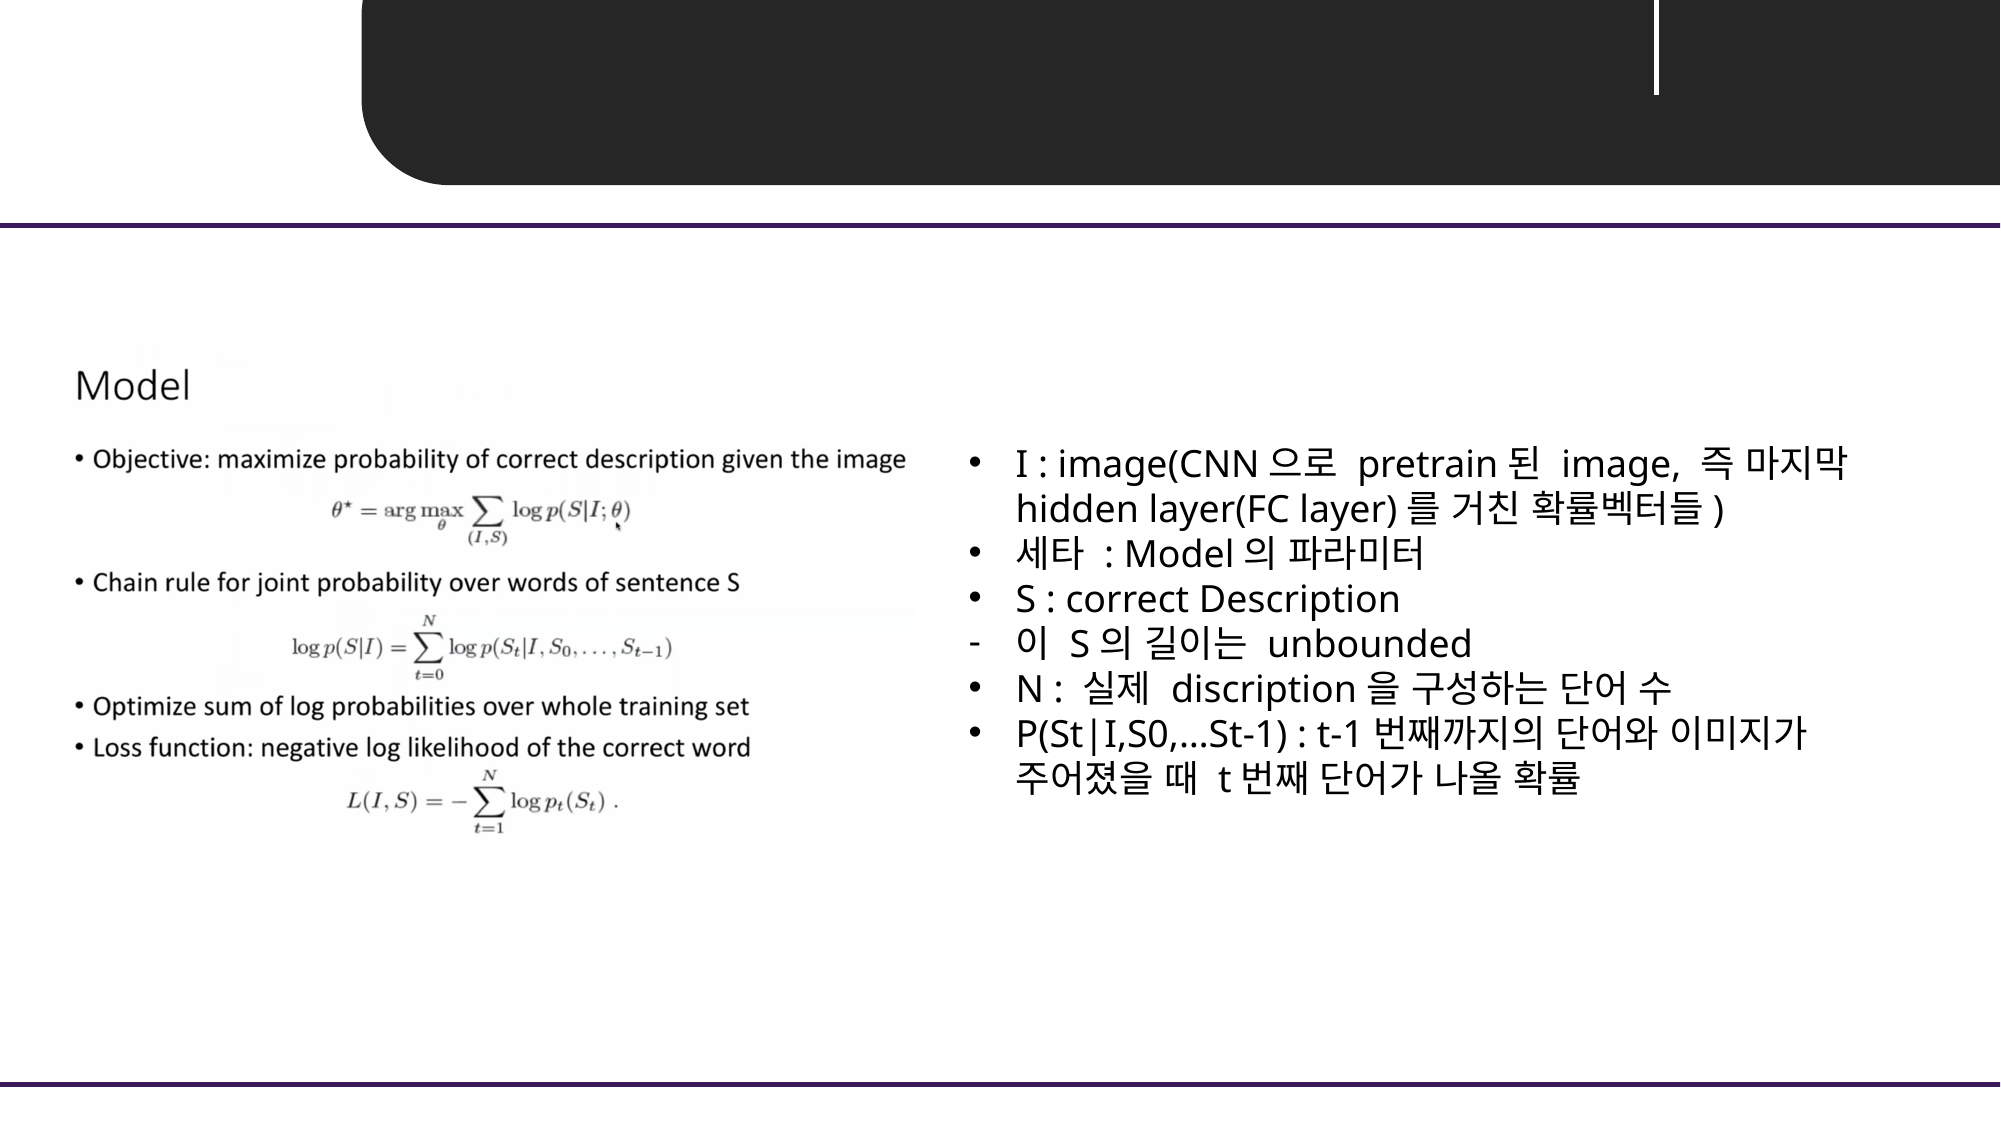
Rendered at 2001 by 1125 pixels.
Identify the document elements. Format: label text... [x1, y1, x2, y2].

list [51, 344, 916, 841]
text_box I : image(CNN으로 pretrain된 image, 즉 마지막 hidden layer(FC layer)를 거친 확률벡터들) 세타 : Model의 파라미터 S : correct Description 이 S의 길이는 unbounded N : 실제 discription을 구성하는 단어 수 P(St|I,S0,…St-1) : t-1번째까지의 단어와 이미지가 주어졌을 때 t번째 단어가 나올 확률 [953, 432, 1931, 807]
